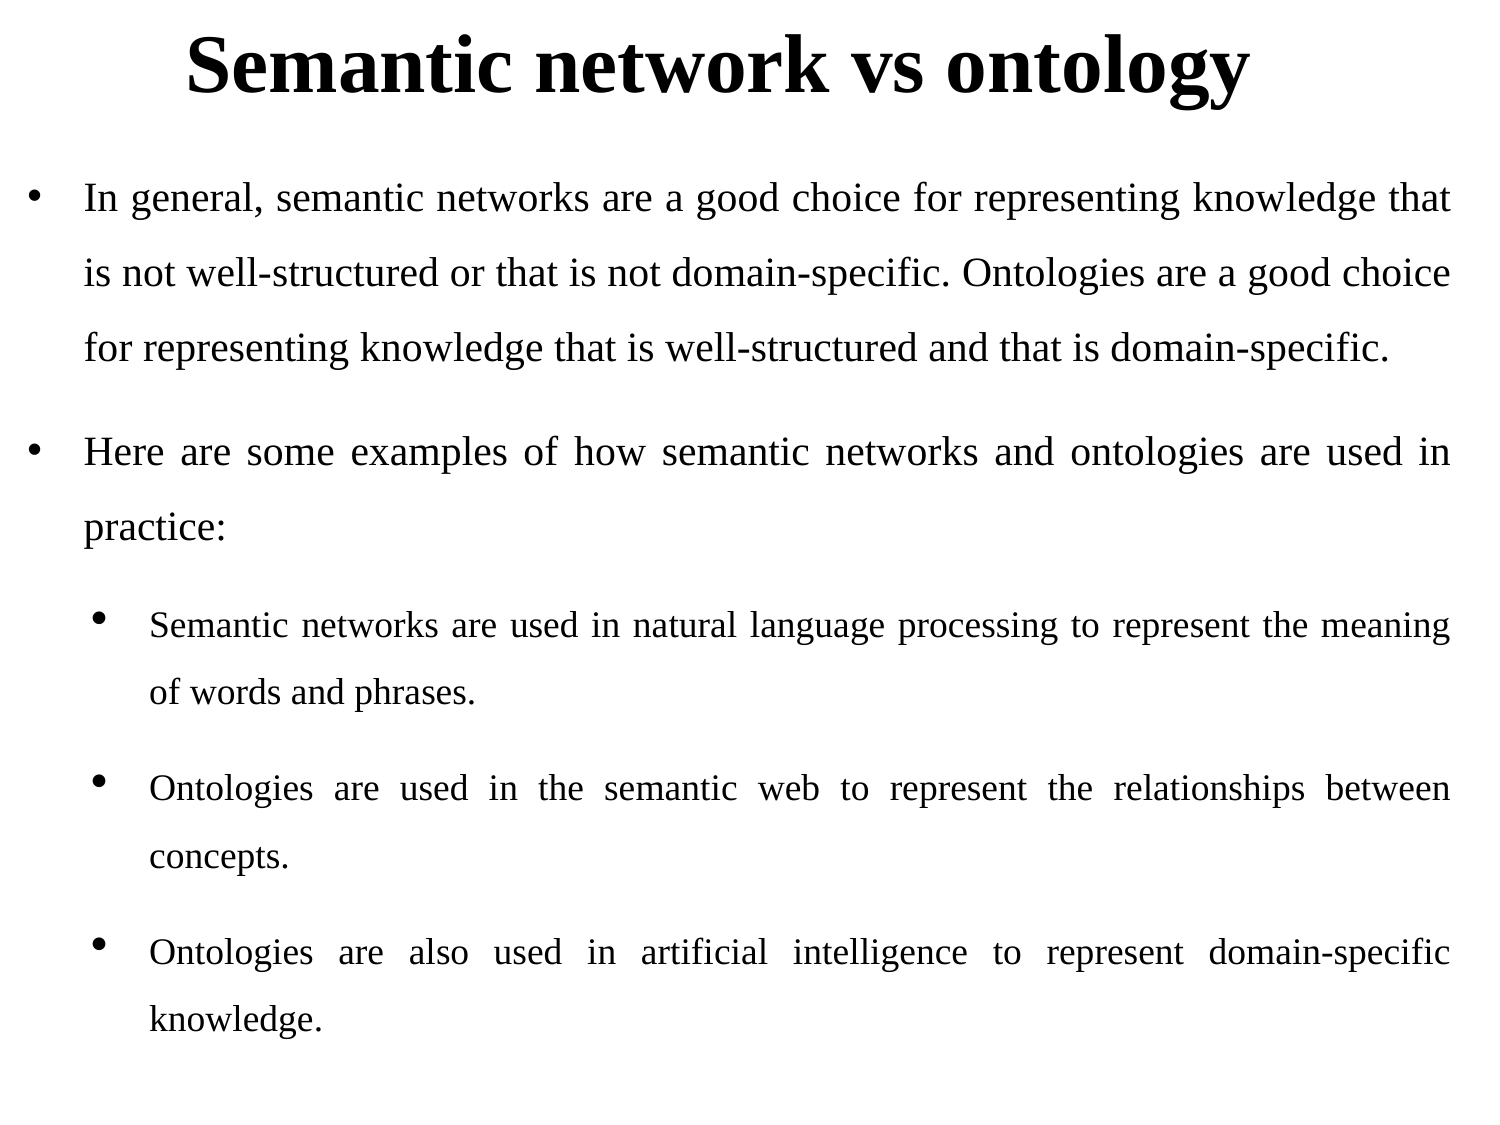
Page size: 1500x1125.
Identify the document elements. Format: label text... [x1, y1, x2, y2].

list In general, semantic networks are a good choice for representing knowledge that is not well-structured or that is not domain-specific. Ontologies are a good choice for representing knowledge that is well-structured and that is domain-specific. Here are some examples of how semantic networks and ontologies are used in practice: Semantic networks are used in natural language processing to represent the meaning of words and phrases. Ontologies are used in the semantic web to represent the relationships between concepts. Ontologies are also used in artificial intelligence to represent domain-specific knowledge. [12, 137, 1468, 695]
title Semantic network vs ontology [43, 12, 1395, 106]
